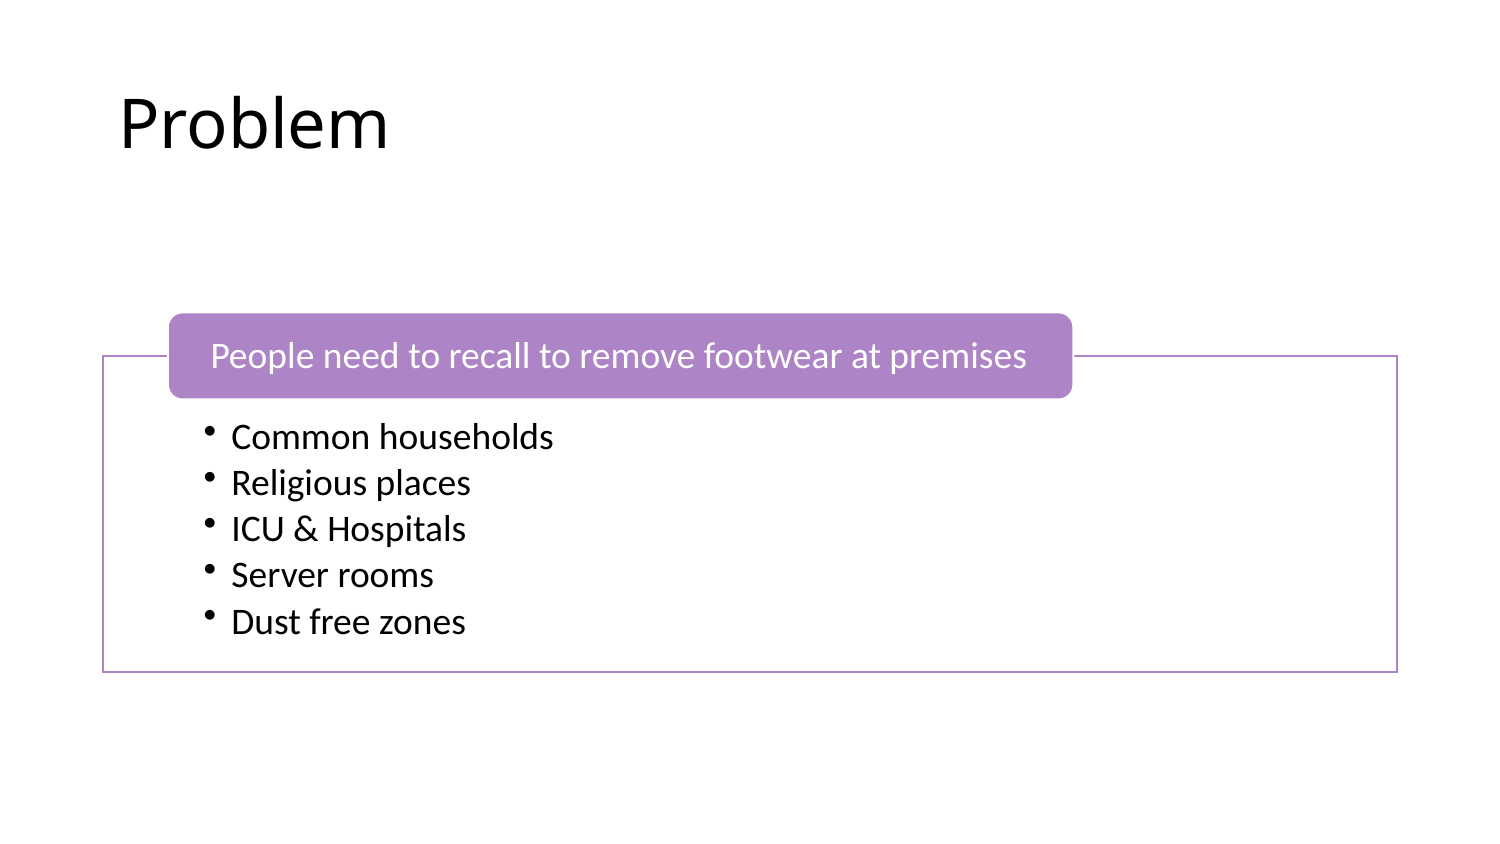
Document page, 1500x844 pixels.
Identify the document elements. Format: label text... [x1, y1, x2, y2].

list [103, 224, 1397, 760]
title Problem [103, 44, 1397, 208]
